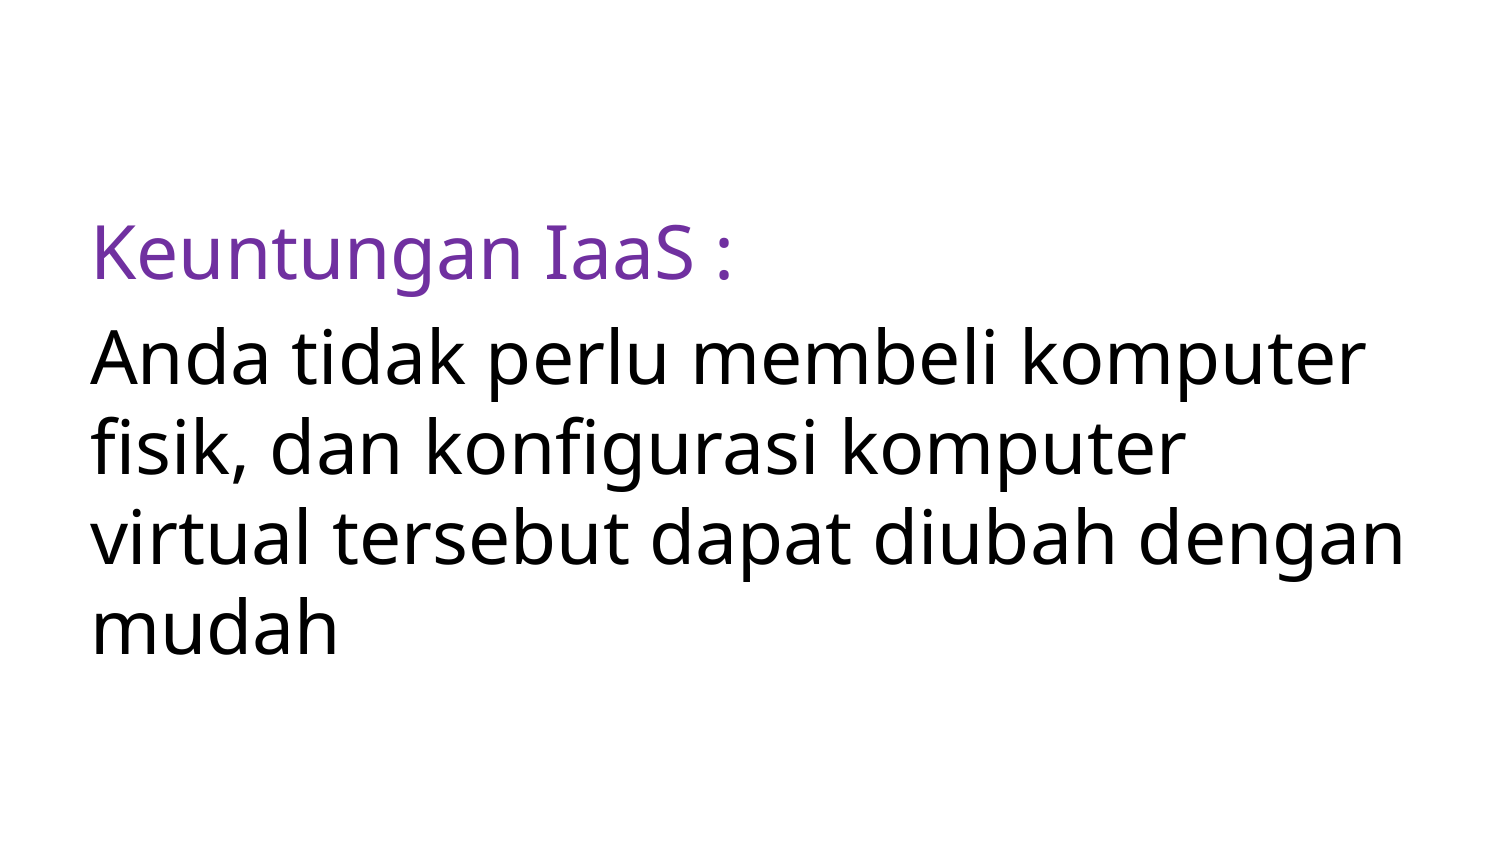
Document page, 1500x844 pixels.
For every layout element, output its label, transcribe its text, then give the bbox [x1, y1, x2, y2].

list Keuntungan IaaS : Anda tidak perlu membeli komputer fisik, dan konfigurasi komputer virtual tersebut dapat diubah dengan mudah [75, 196, 1425, 754]
